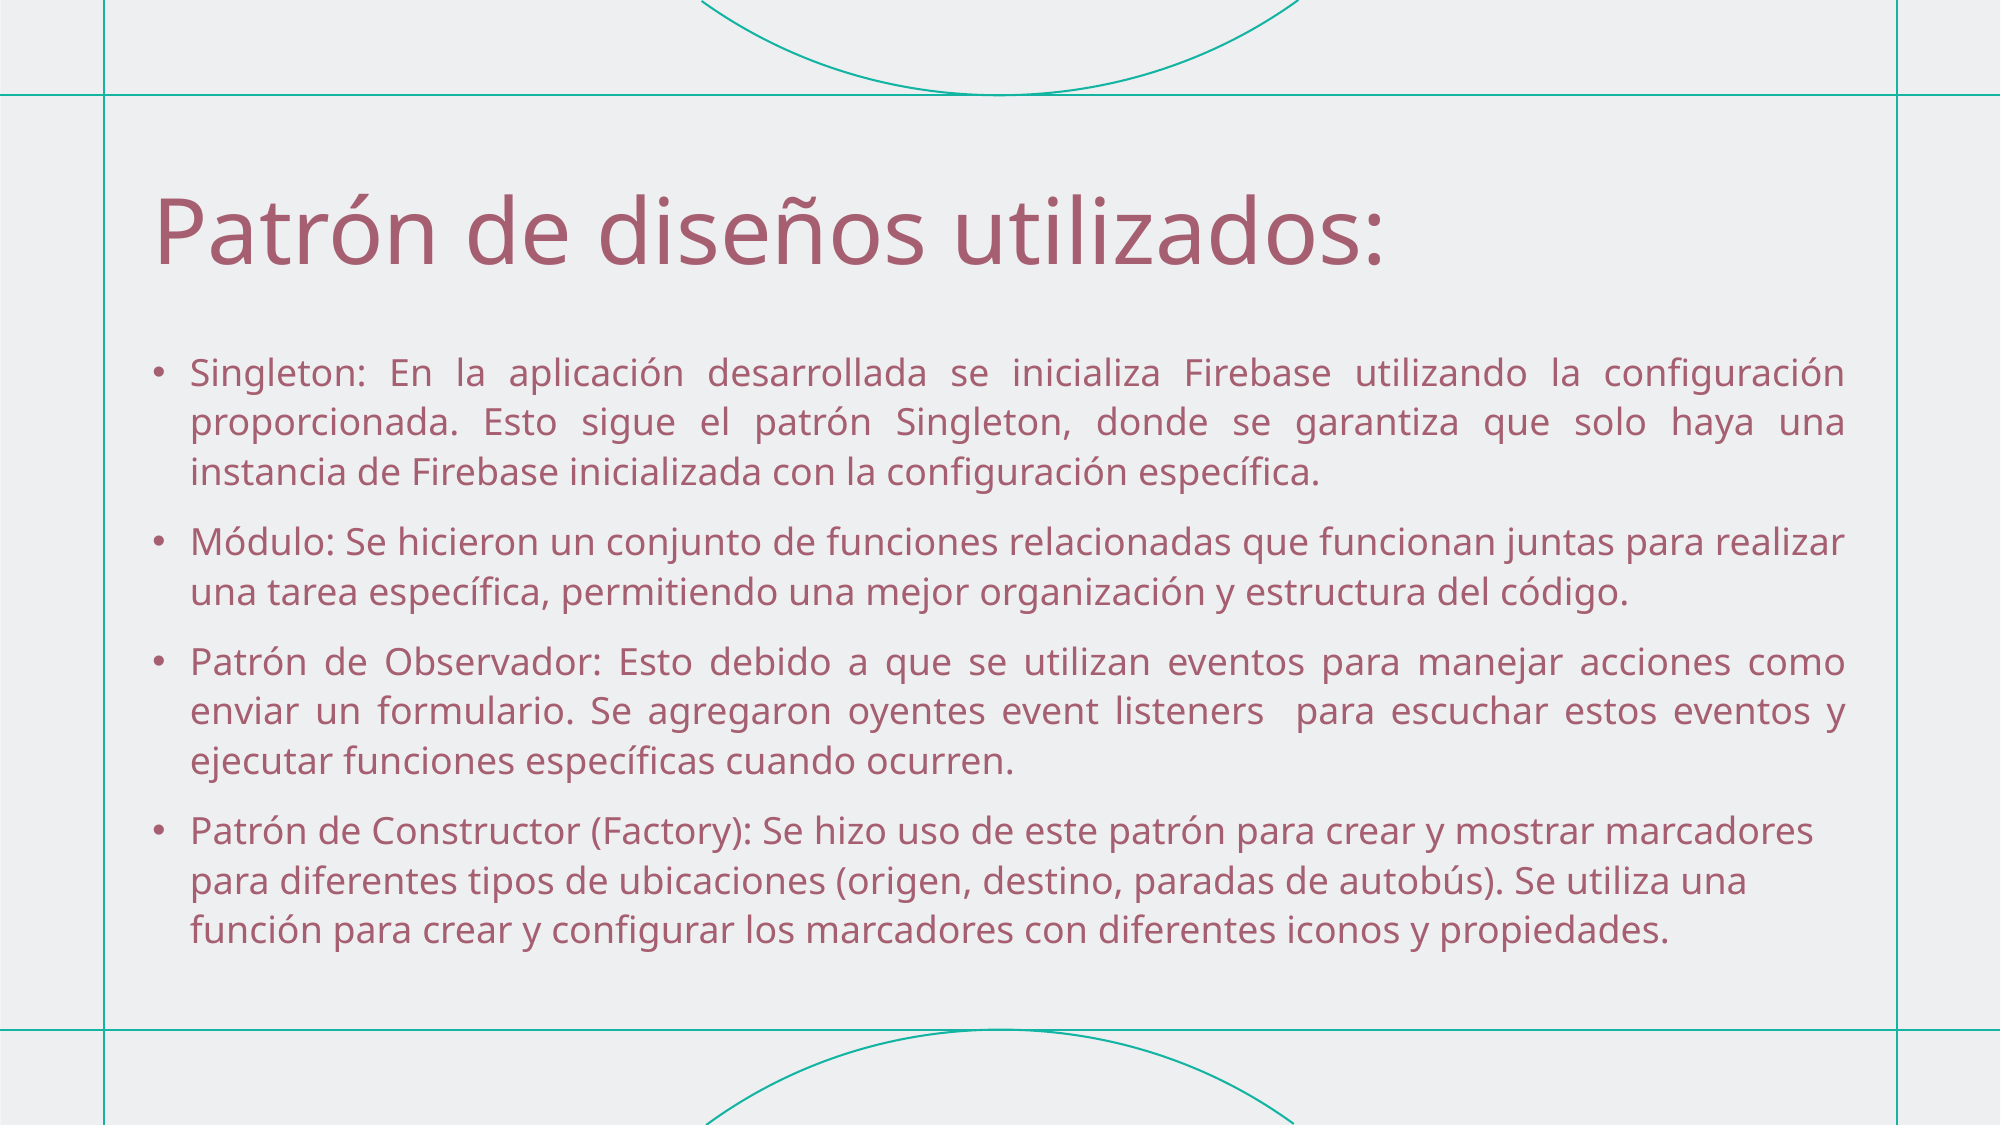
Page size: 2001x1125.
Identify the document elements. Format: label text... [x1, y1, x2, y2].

title Patrón de diseños utilizados: [137, 119, 1863, 336]
list Singleton: En la aplicación desarrollada se inicializa Firebase utilizando la configuración proporcionada. Esto sigue el patrón Singleton, donde se garantiza que solo haya una instancia de Firebase inicializada con la configuración específica. Módulo: Se hicieron un conjunto de funciones relacionadas que funcionan juntas para realizar una tarea específica, permitiendo una mejor organización y estructura del código. Patrón de Observador: Esto debido a que se utilizan eventos para manejar acciones como enviar un formulario. Se agregaron oyentes event listeners para escuchar estos eventos y ejecutar funciones específicas cuando ocurren. Patrón de Constructor (Factory): Se hizo uso de este patrón para crear y mostrar marcadores para diferentes tipos de ubicaciones (origen, destino, paradas de autobús). Se utiliza una función para crear y configurar los marcadores con diferentes iconos y propiedades. [137, 336, 1863, 986]
